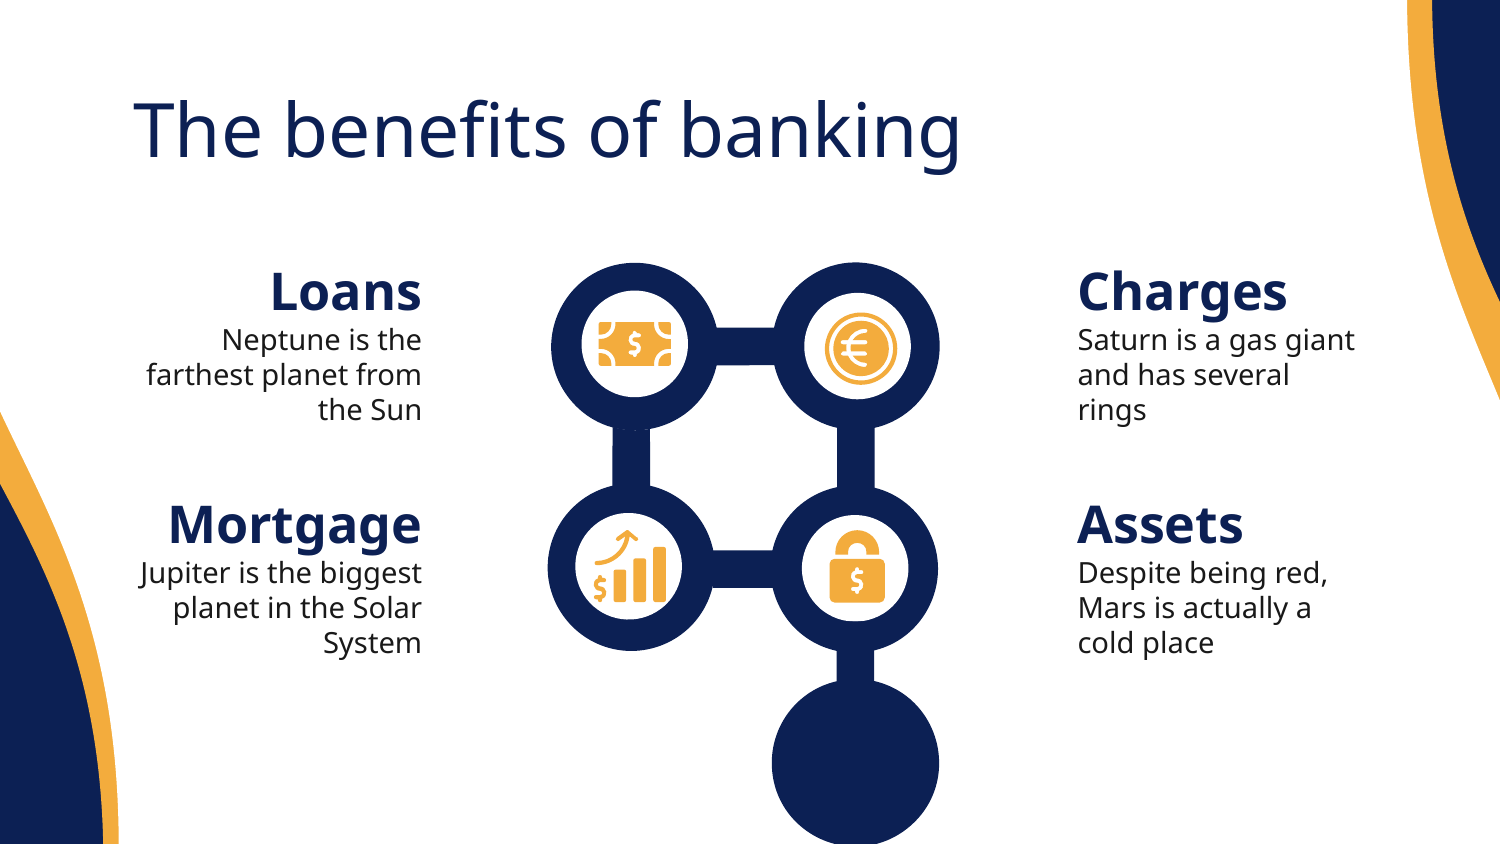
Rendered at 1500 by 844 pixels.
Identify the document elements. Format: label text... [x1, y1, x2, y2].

title The benefits of banking [118, 87, 1382, 167]
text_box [590, 529, 667, 603]
text_box [801, 515, 909, 621]
text_box [598, 610, 660, 620]
text_box [712, 485, 939, 651]
text_box [590, 513, 671, 533]
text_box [812, 312, 898, 386]
text_box Charges [1062, 249, 1382, 317]
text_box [598, 321, 672, 366]
text_box Loans [118, 249, 438, 317]
text_box Assets [1062, 482, 1382, 551]
text_box Jupiter is the biggest planet in the Solar System [118, 551, 438, 664]
text_box Mortgage [118, 482, 438, 551]
text_box [671, 534, 682, 599]
text_box [547, 427, 714, 651]
text_box Despite being red, Mars is actually a cold place [1062, 551, 1382, 664]
text_box [575, 534, 586, 597]
text_box [834, 394, 881, 400]
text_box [829, 529, 885, 603]
text_box [581, 290, 688, 398]
text_box [818, 292, 911, 377]
text_box [551, 262, 774, 430]
text_box Neptune is the farthest planet from the Sun [118, 317, 438, 430]
text_box Saturn is a gas giant and has several rings [1062, 317, 1382, 430]
text_box [772, 262, 940, 487]
text_box [771, 621, 940, 844]
